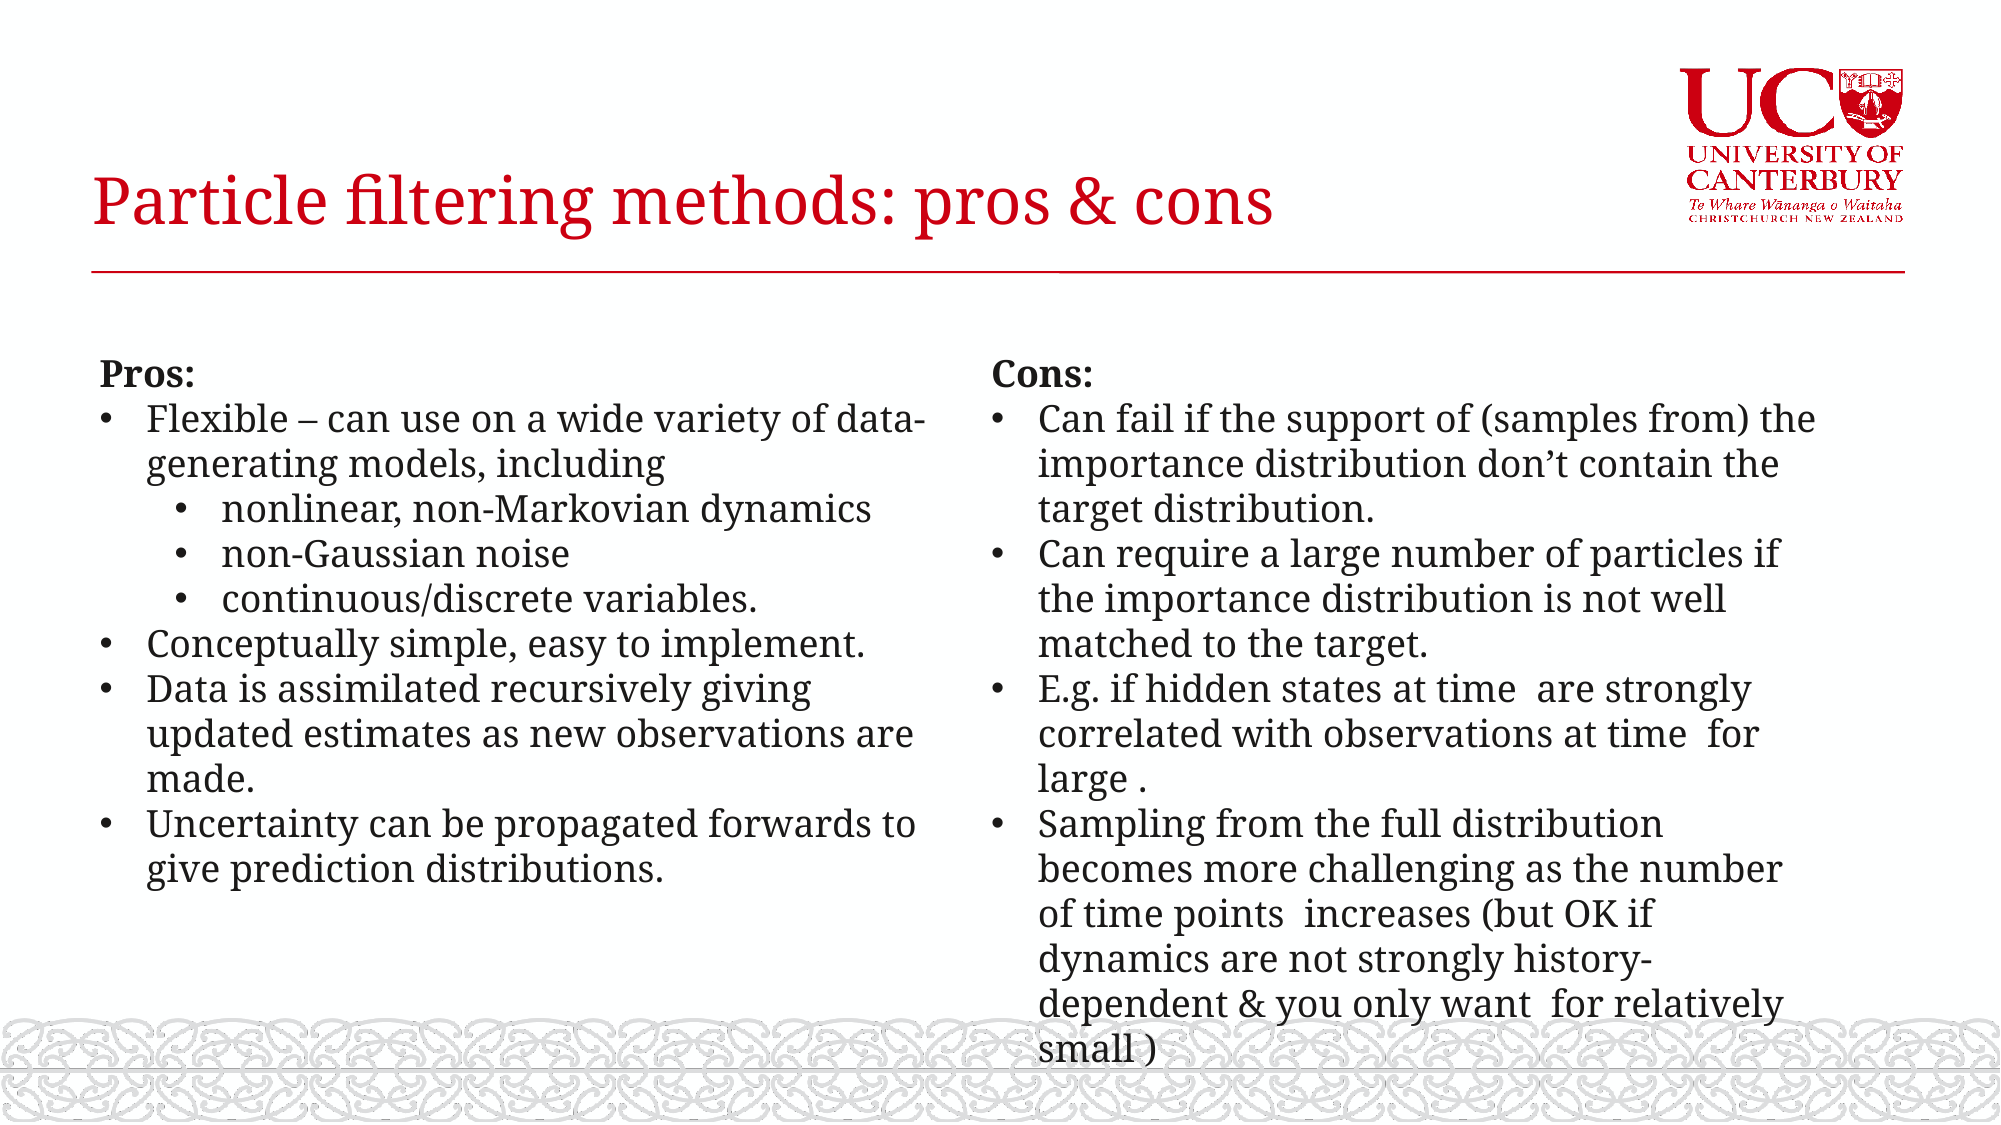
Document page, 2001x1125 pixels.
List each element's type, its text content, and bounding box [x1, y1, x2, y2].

text_box Pros: Flexible – can use on a wide variety of data-generating models, including nonlinear, non-Markovian dynamics non-Gaussian noise continuous/discrete variables. Conceptually simple, easy to implement. Data is assimilated recursively giving updated estimates as new observations are made. Uncertainty can be propagated forwards to give prediction distributions. [92, 343, 938, 898]
title Particle filtering methods: pros & cons [92, 53, 1631, 238]
picture [1636, 27, 1947, 262]
